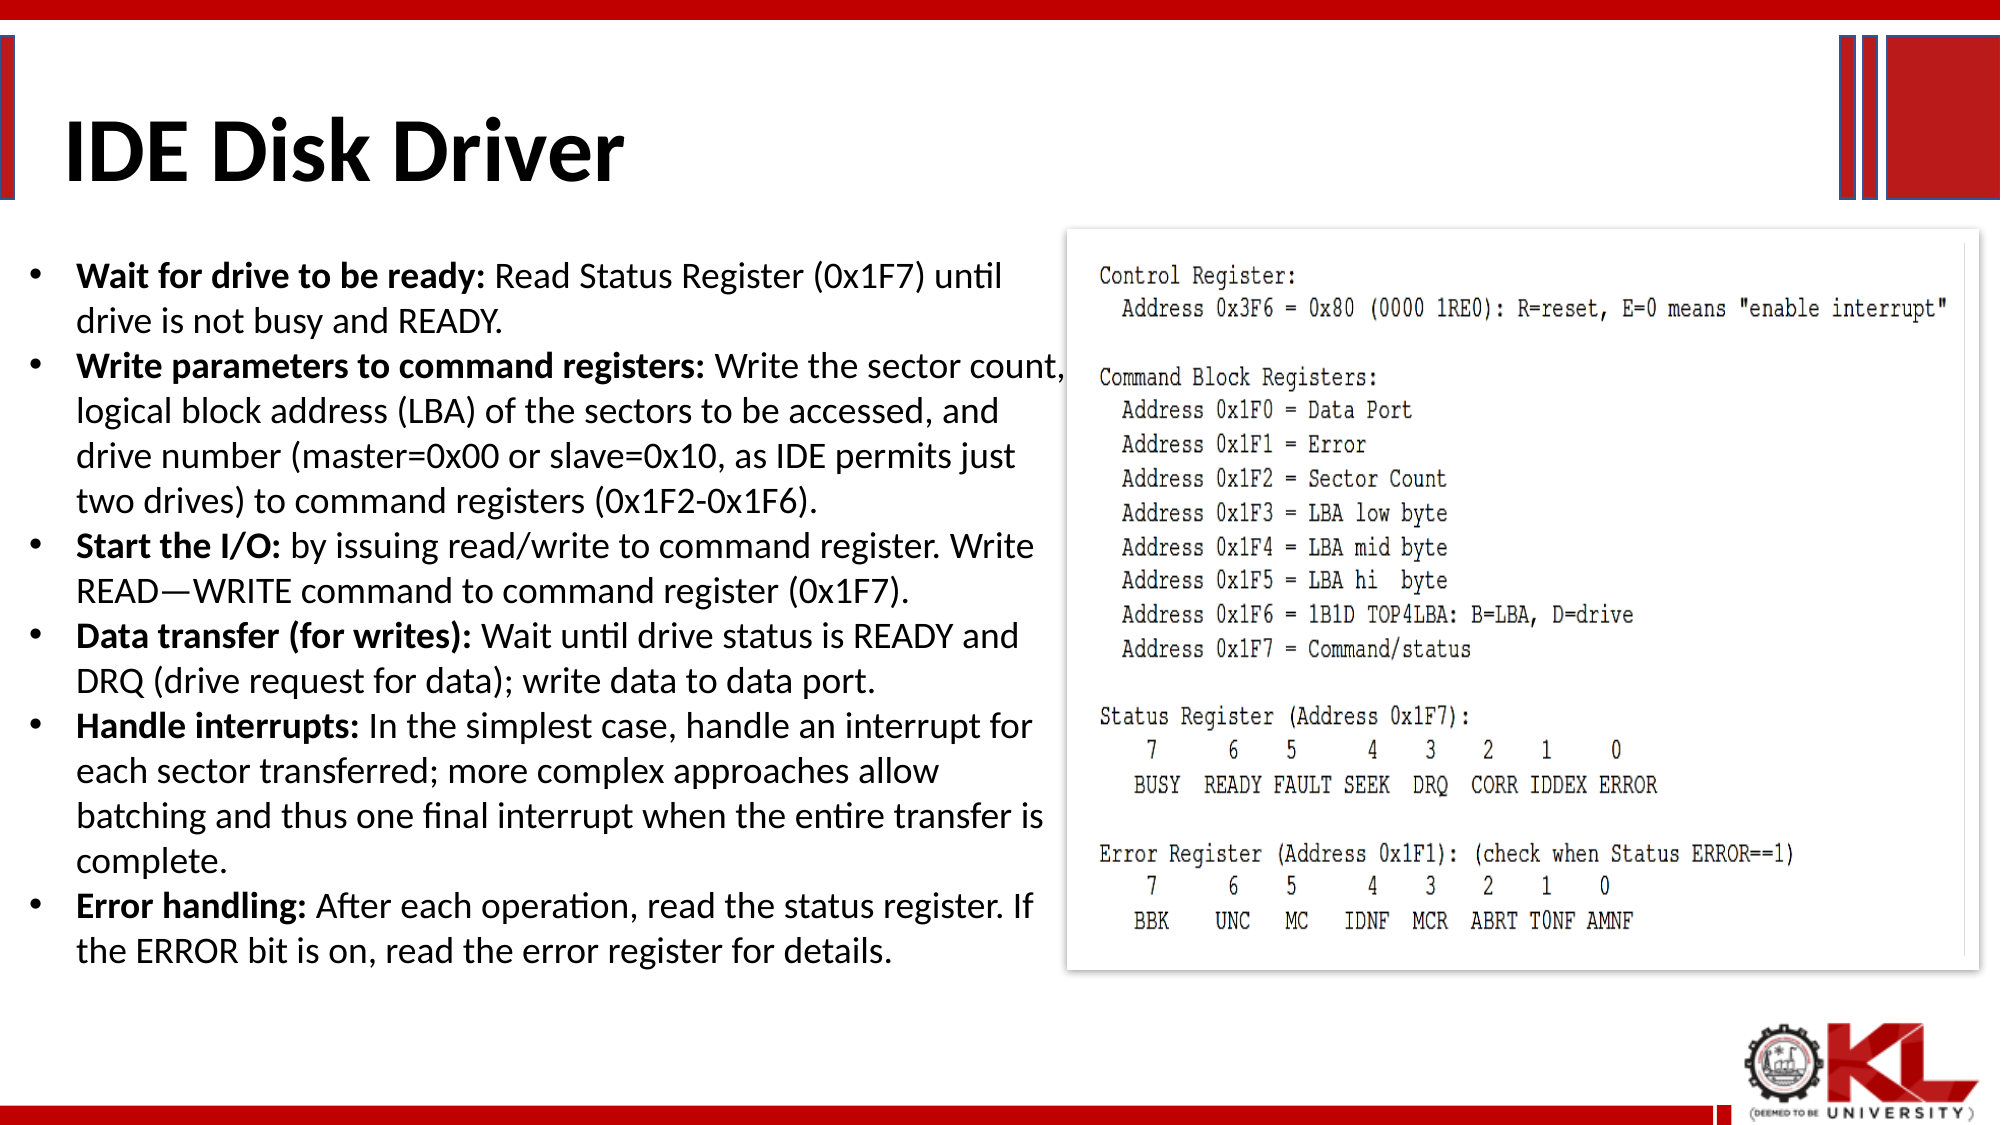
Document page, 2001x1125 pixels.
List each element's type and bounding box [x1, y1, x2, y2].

picture [1081, 243, 1965, 956]
text_box [0, 0, 2000, 1125]
